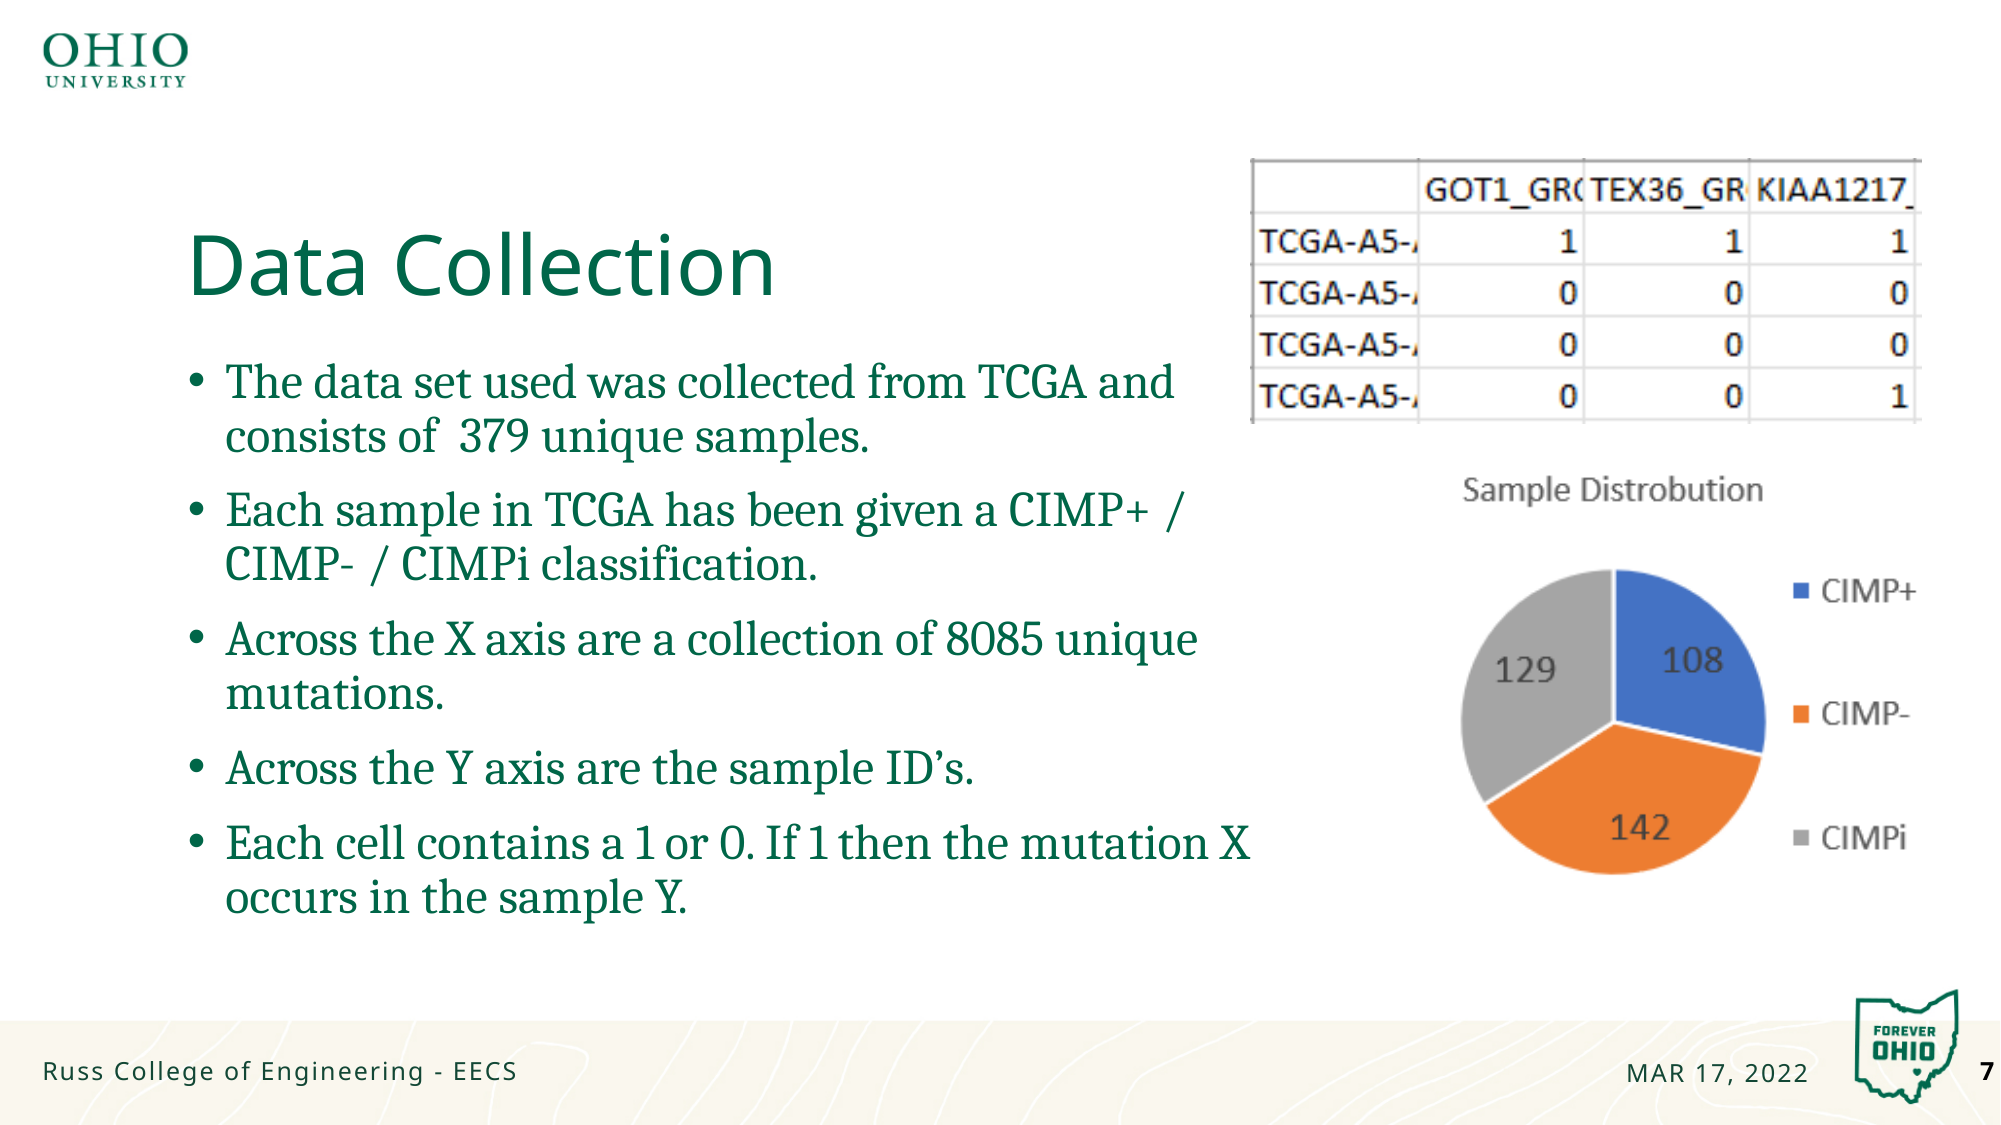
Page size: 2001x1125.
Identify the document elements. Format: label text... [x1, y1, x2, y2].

picture [0, 0, 2001, 1125]
slide_number 7 [1935, 1042, 2000, 1103]
footer Russ College of Engineering - EECS [27, 1042, 1338, 1103]
title Data Collection [171, 111, 1823, 320]
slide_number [1348, 1042, 1823, 1103]
list The data set used was collected from TCGA and consists of 379 unique samples. Each sample in TCGA has been given a CIMP+ / CIMP- / CIMPi classification. Across the X axis are a collection of 8085 unique mutations. Across the Y axis are the sample ID’s. Each cell contains a 1 or 0. If 1 then the mutation X occurs in the sample Y. [172, 347, 1269, 987]
